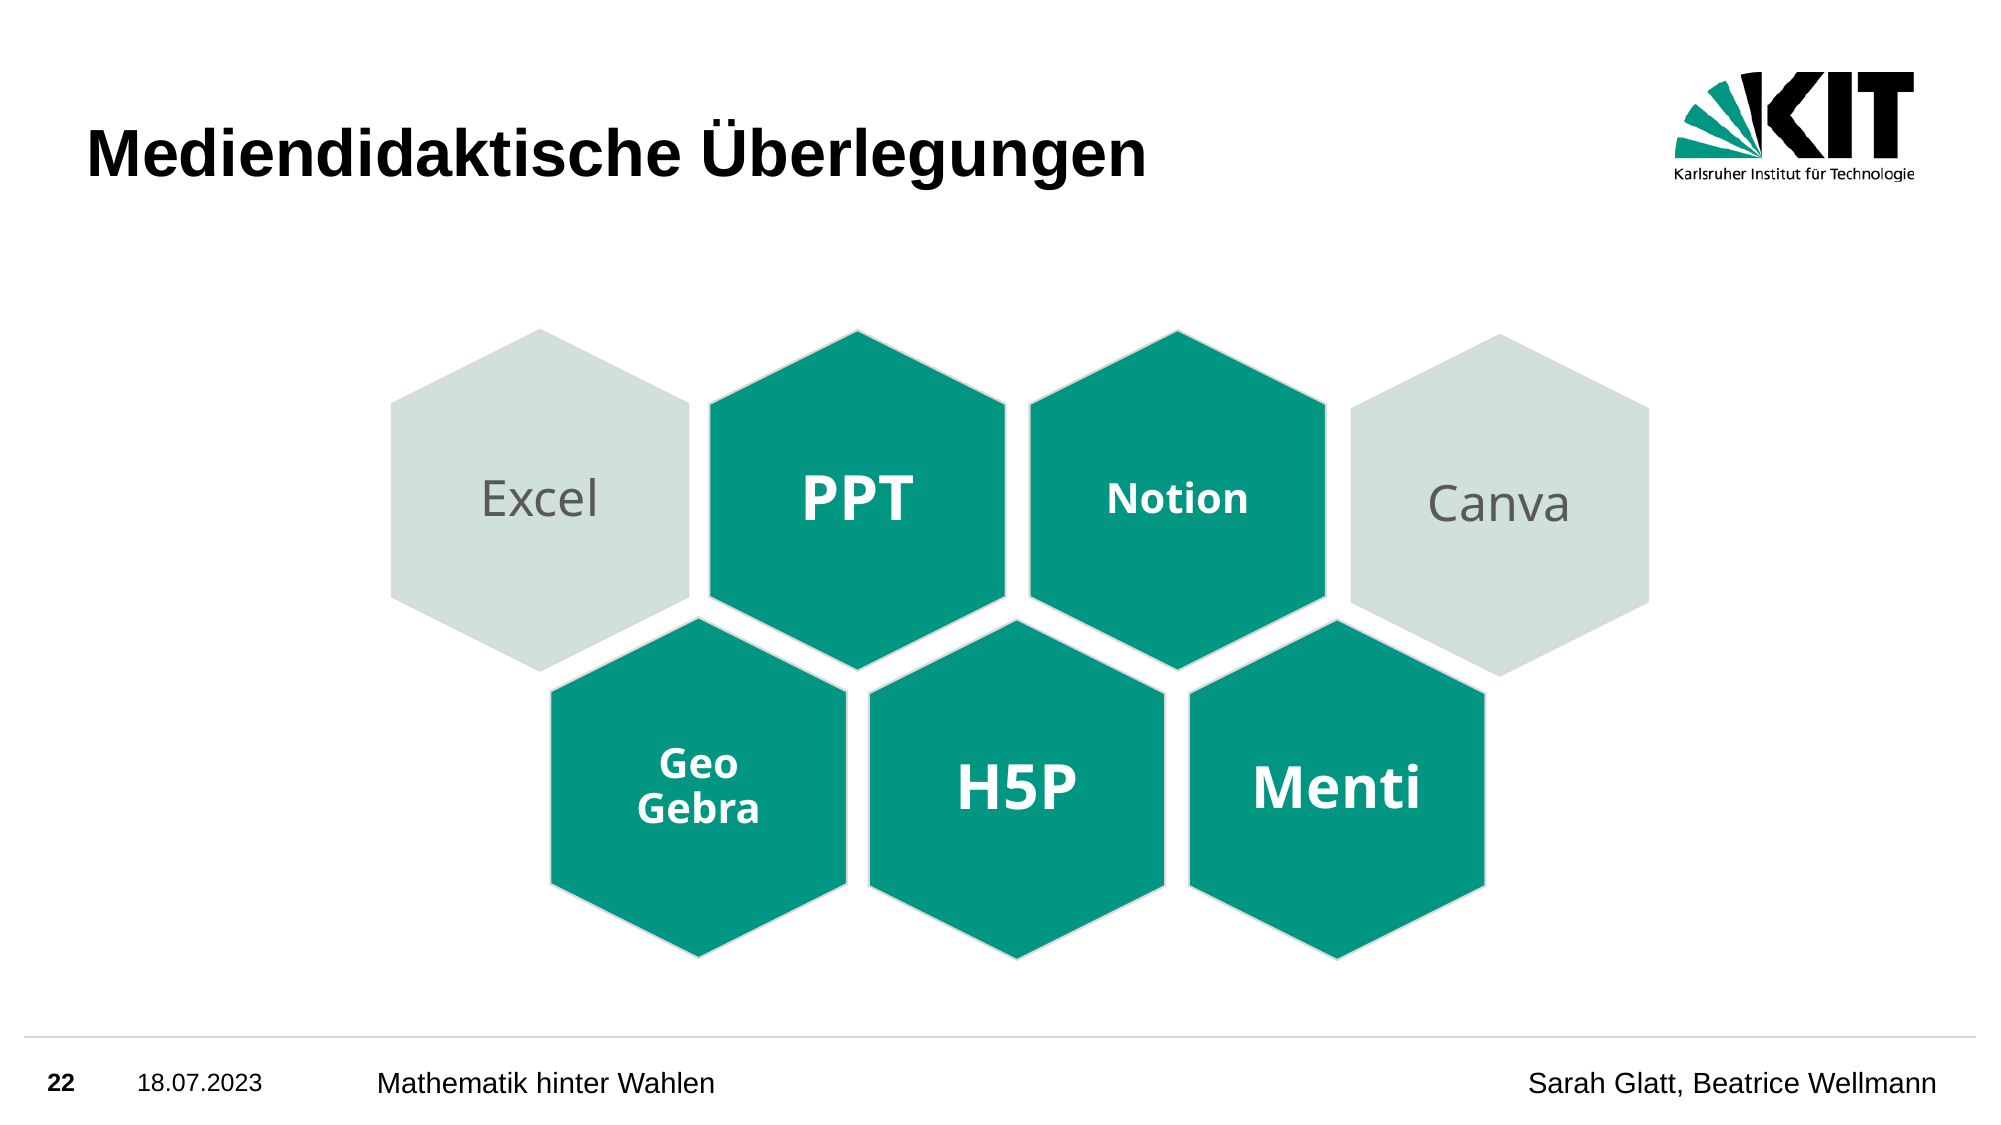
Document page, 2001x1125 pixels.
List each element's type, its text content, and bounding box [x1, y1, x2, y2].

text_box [164, 329, 2000, 1125]
picture [1675, 72, 1914, 182]
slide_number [137, 1038, 164, 1125]
slide_number 22 [47, 1038, 119, 1125]
title Mediendidaktische Überlegungen [86, 64, 1589, 191]
